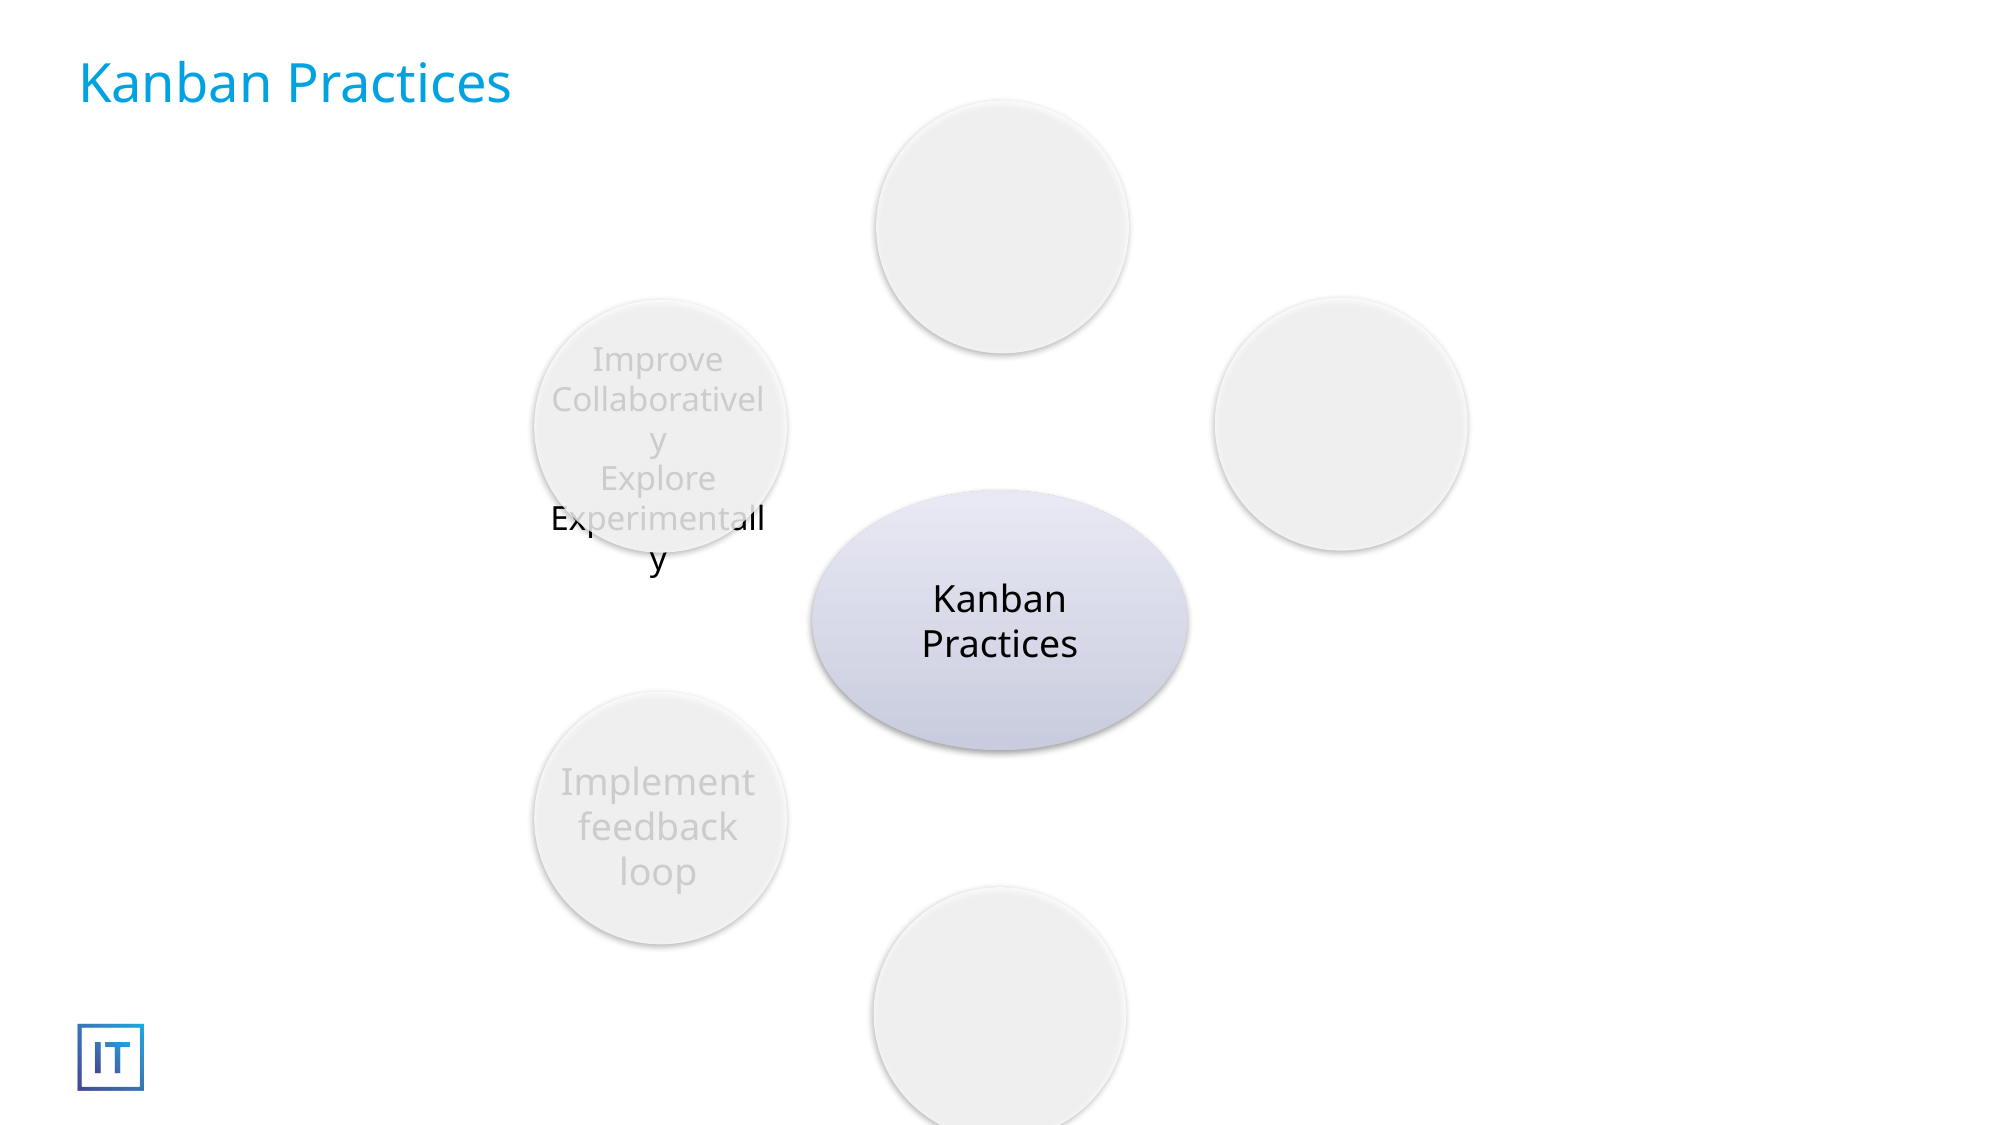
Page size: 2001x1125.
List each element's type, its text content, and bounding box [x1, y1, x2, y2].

title Kanban Practices [78, 48, 1922, 174]
picture [69, 1016, 154, 1098]
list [249, 100, 1751, 1125]
